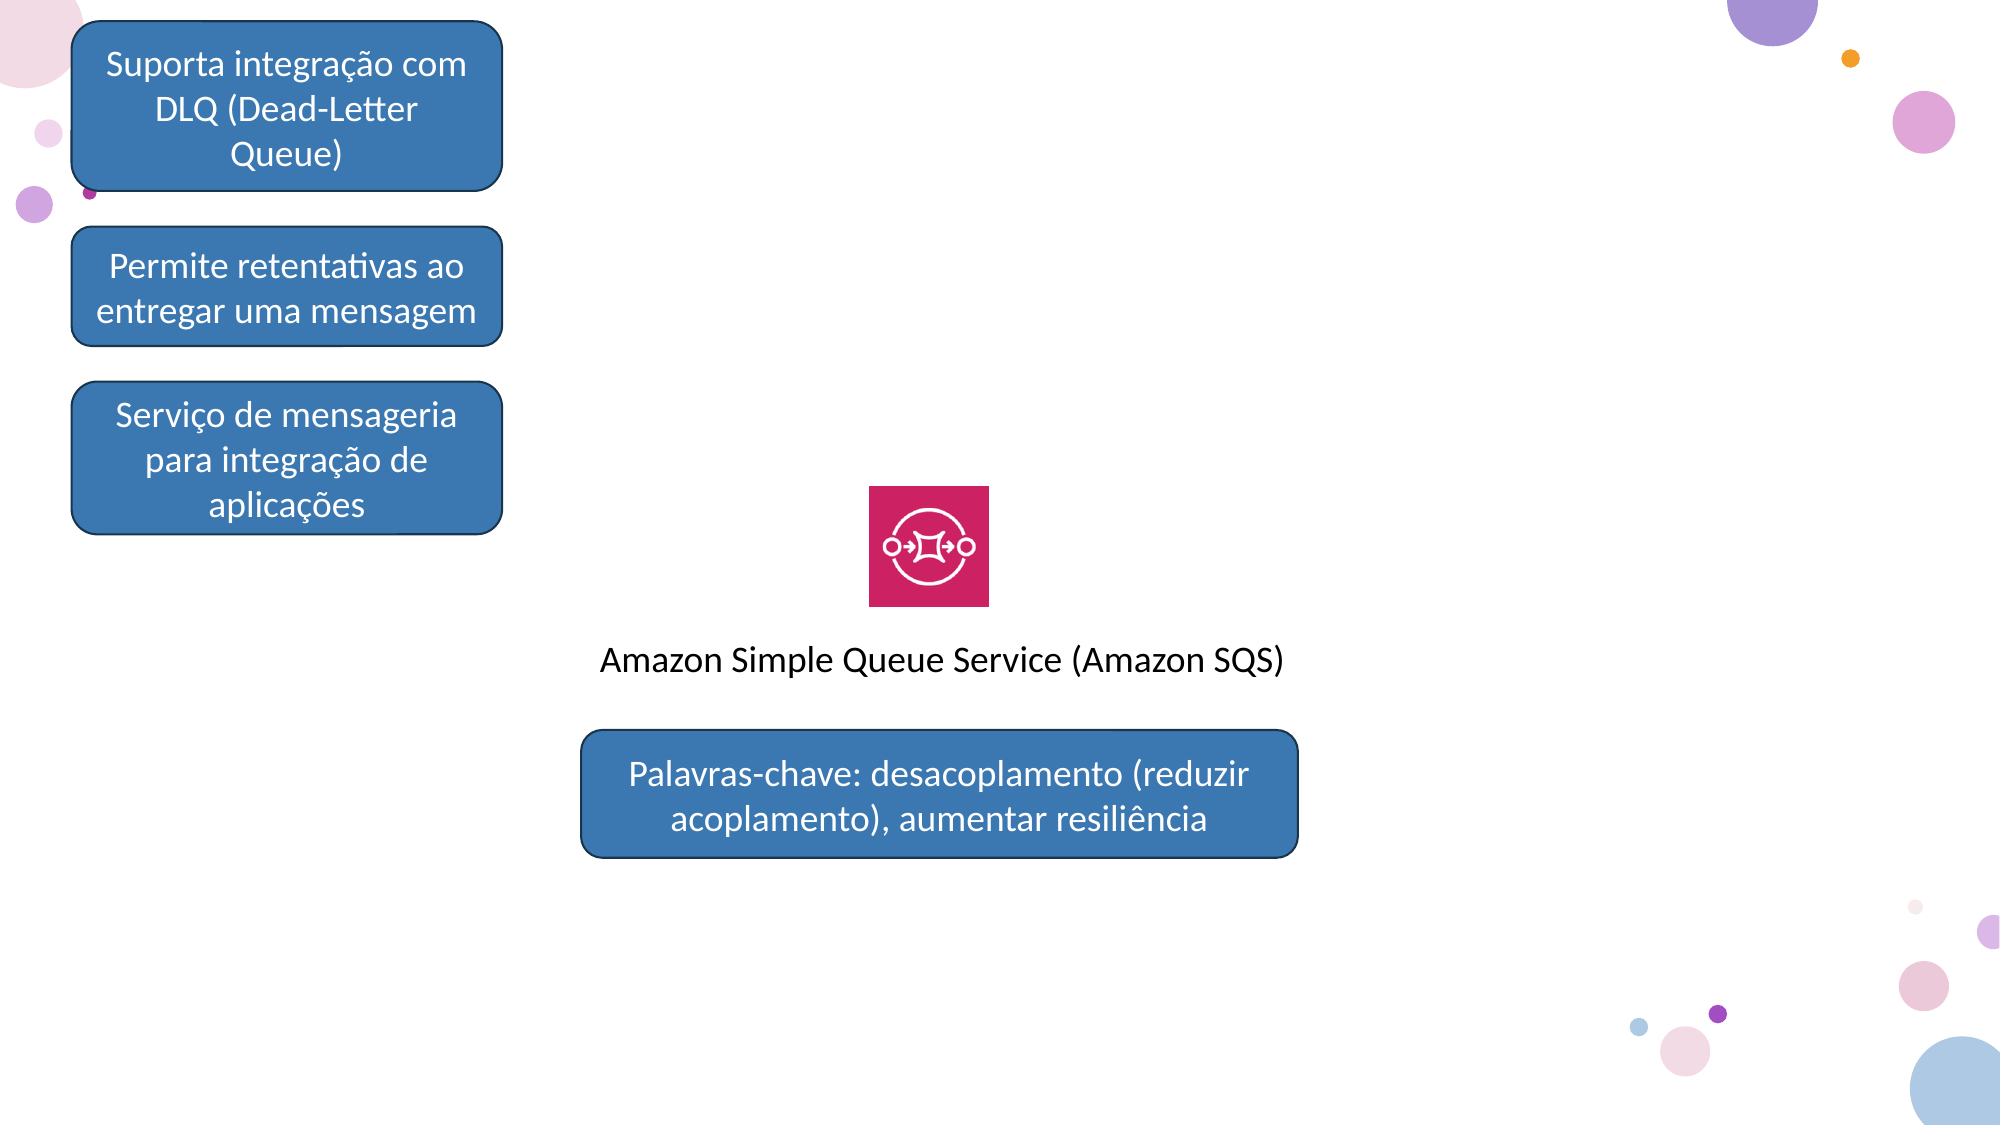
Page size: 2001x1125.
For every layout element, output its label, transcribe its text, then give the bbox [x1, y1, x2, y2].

text_box Amazon Simple Queue Service (Amazon SQS) [585, 627, 1301, 687]
text_box Palavras-chave: desacoplamento (reduzir acoplamento), aumentar resiliência [580, 728, 1299, 859]
text_box Serviço de mensageria para integração de aplicações [70, 380, 504, 536]
picture [869, 486, 989, 607]
text_box Permite retentativas ao entregar uma mensagem [70, 225, 504, 348]
text_box Suporta integração com DLQ (Dead-Letter Queue) [70, 20, 504, 192]
